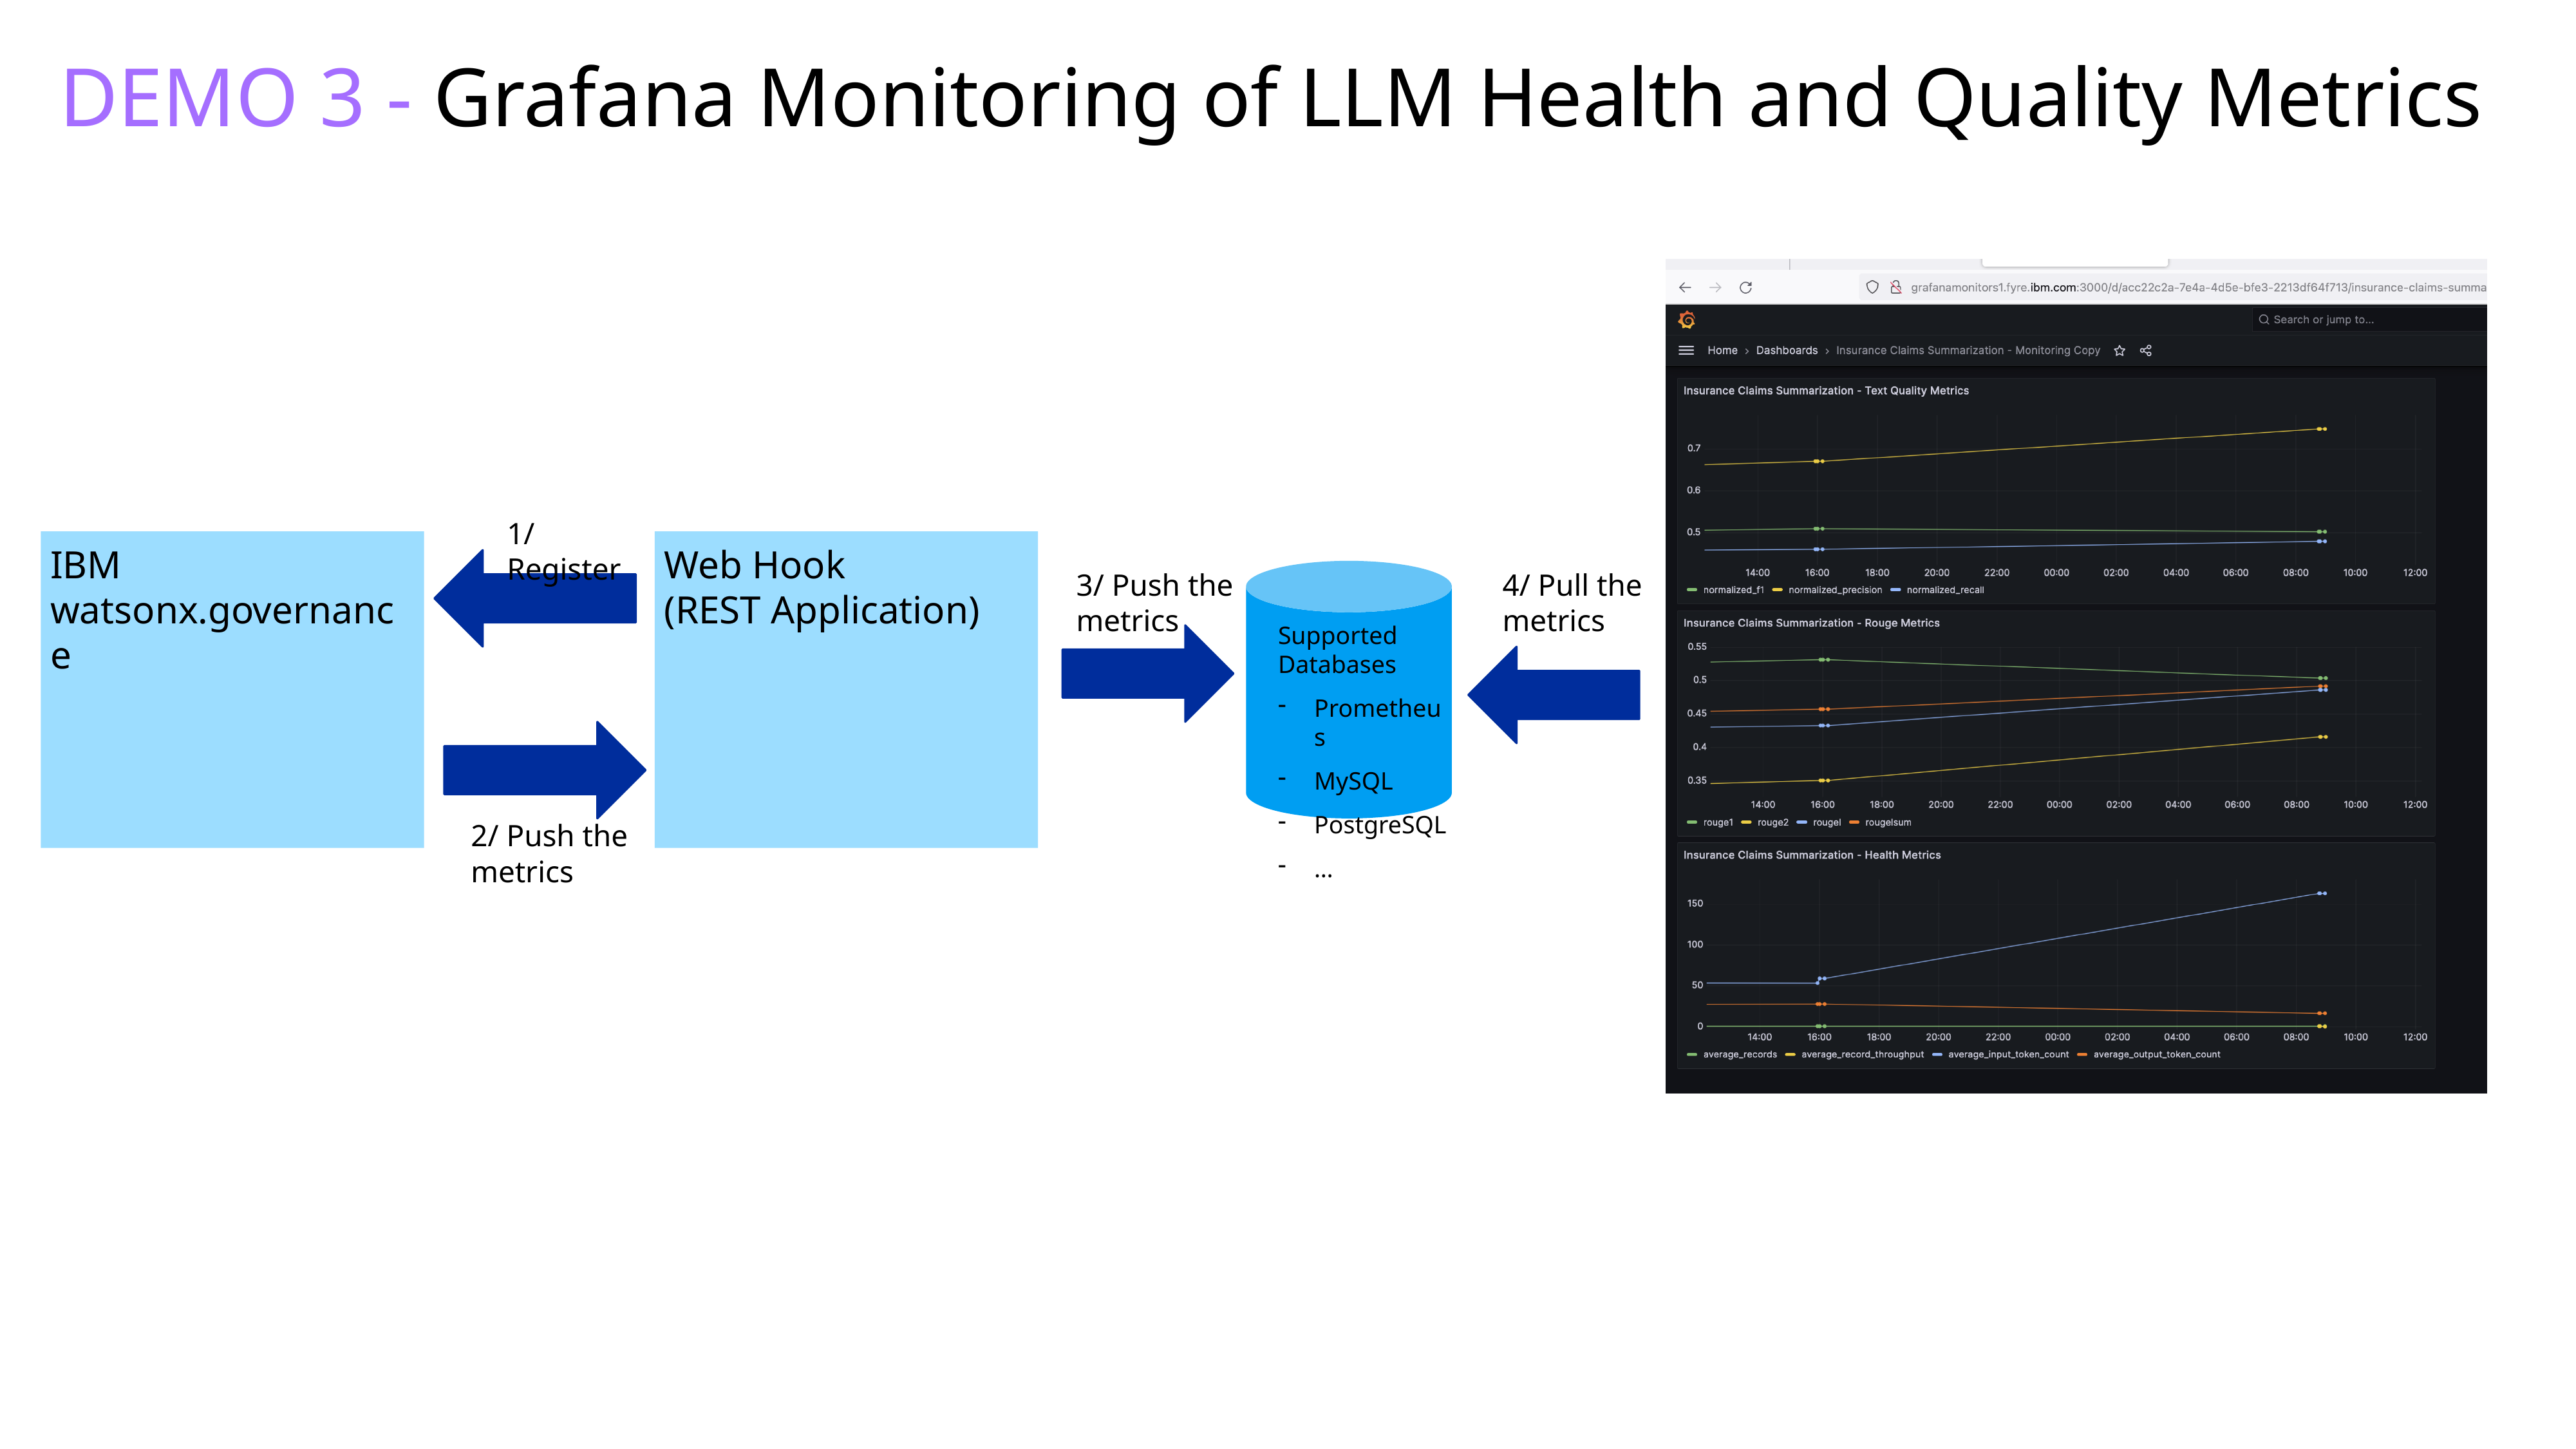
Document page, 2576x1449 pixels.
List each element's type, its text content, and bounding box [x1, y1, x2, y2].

text_box 4/ Pull the metrics [1492, 556, 1660, 647]
text_box IBM watsonx.governance [39, 530, 426, 849]
text_box [442, 720, 647, 808]
text_box [433, 549, 637, 649]
text_box [1061, 623, 1235, 723]
text_box 1/ Register [497, 506, 664, 596]
text_box [1245, 589, 1330, 810]
text_box Supported Databases Prometheus MySQL PostgreSQL … [1268, 611, 1458, 869]
text_box 1/ Prompt Inference [1248, 562, 1450, 611]
text_box [1467, 647, 1641, 745]
picture [1666, 259, 2487, 1094]
text_box 3/ Push the metrics [1066, 556, 1248, 647]
text_box [1248, 559, 1454, 611]
text_box 2/ Push the metrics [461, 808, 646, 898]
text_box Web Hook (REST Application) [653, 530, 1039, 849]
title DEMO 3 - Grafana Monitoring of LLM Health and Quality Metrics [59, 56, 2538, 234]
